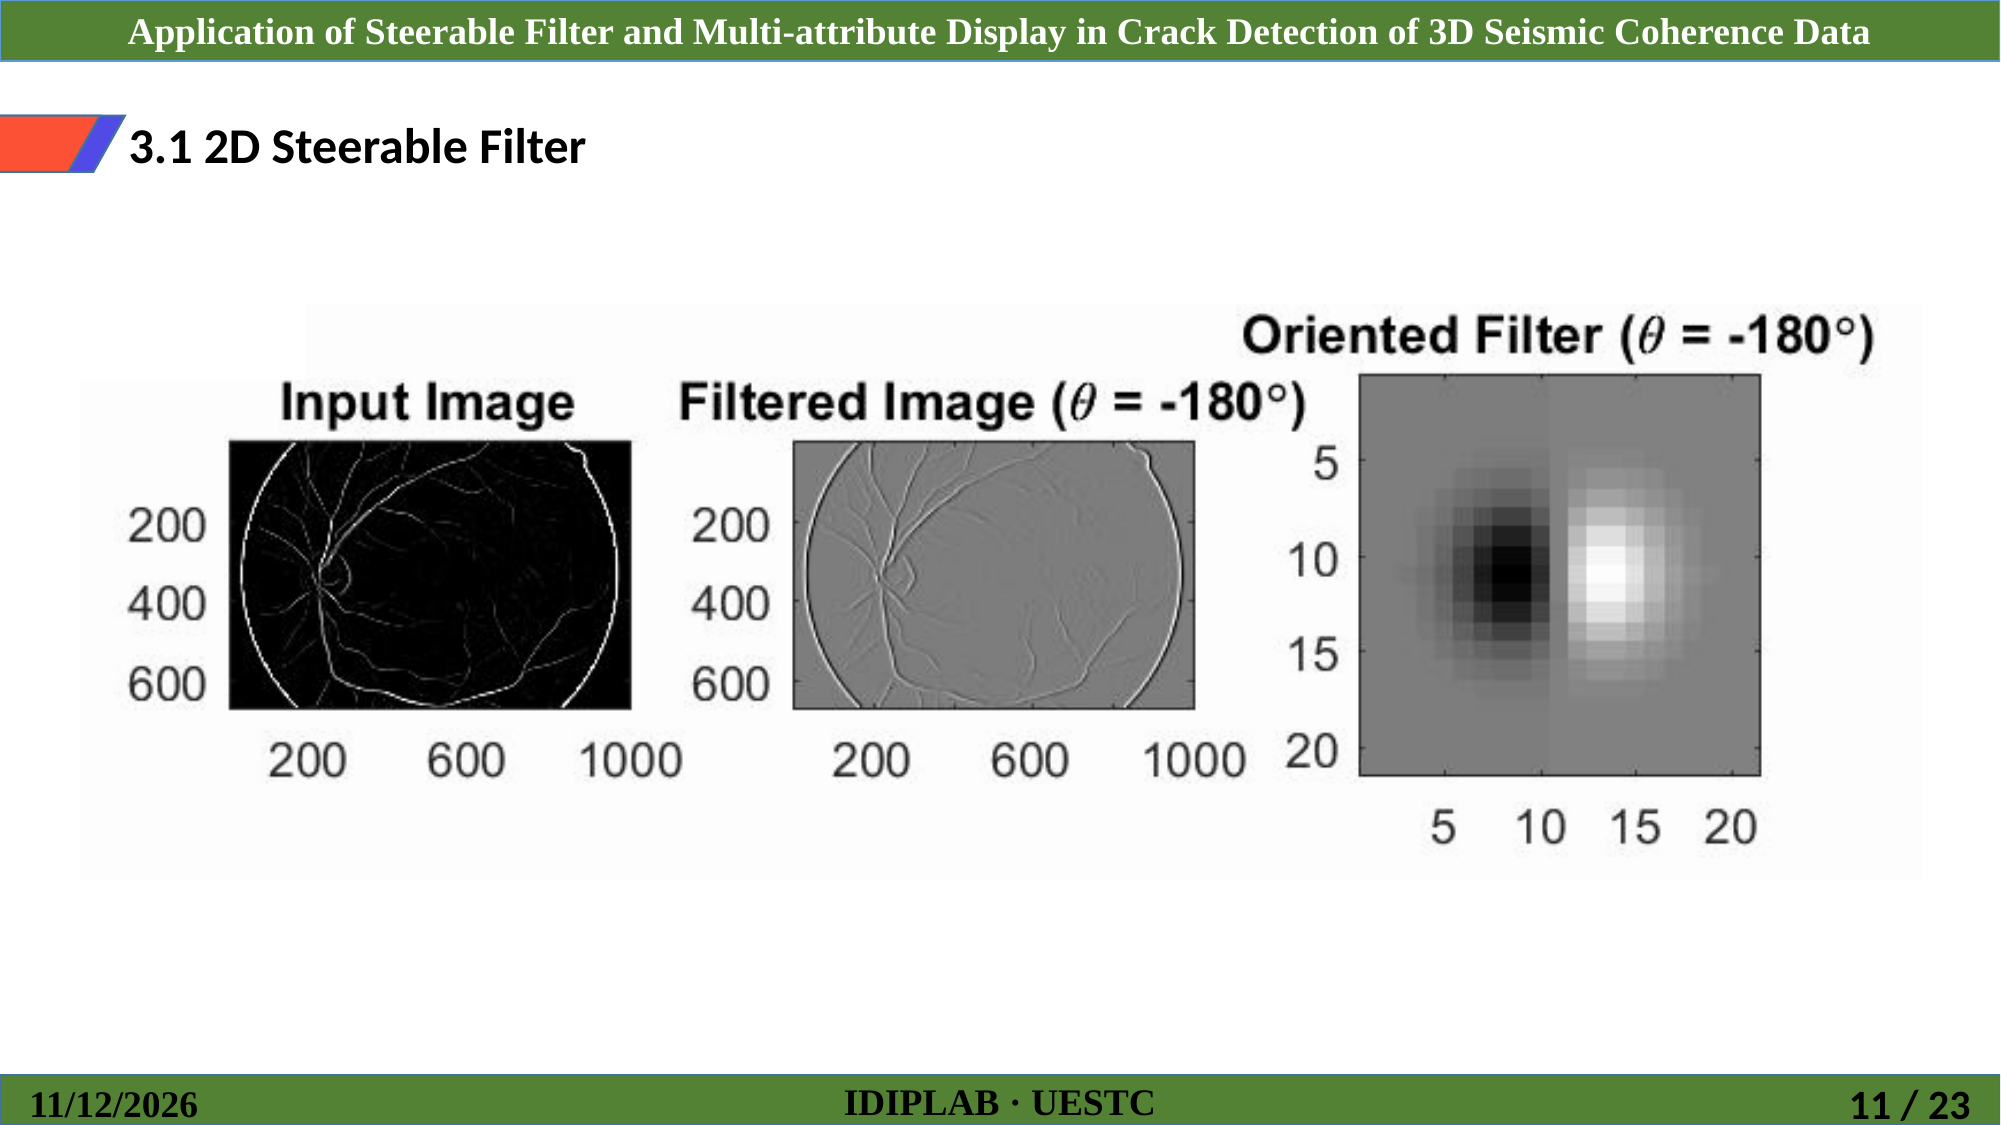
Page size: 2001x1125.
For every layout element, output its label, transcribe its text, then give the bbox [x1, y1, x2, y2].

text_box 3.1 2D Steerable Filter [113, 105, 749, 181]
text_box [0, 114, 102, 173]
text_box [70, 114, 113, 173]
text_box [77, 266, 1922, 881]
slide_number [14, 1074, 465, 1125]
slide_number 11 / 23 [1535, 1076, 1986, 1125]
footer IDIPLAB · UESTC [662, 1070, 1338, 1125]
